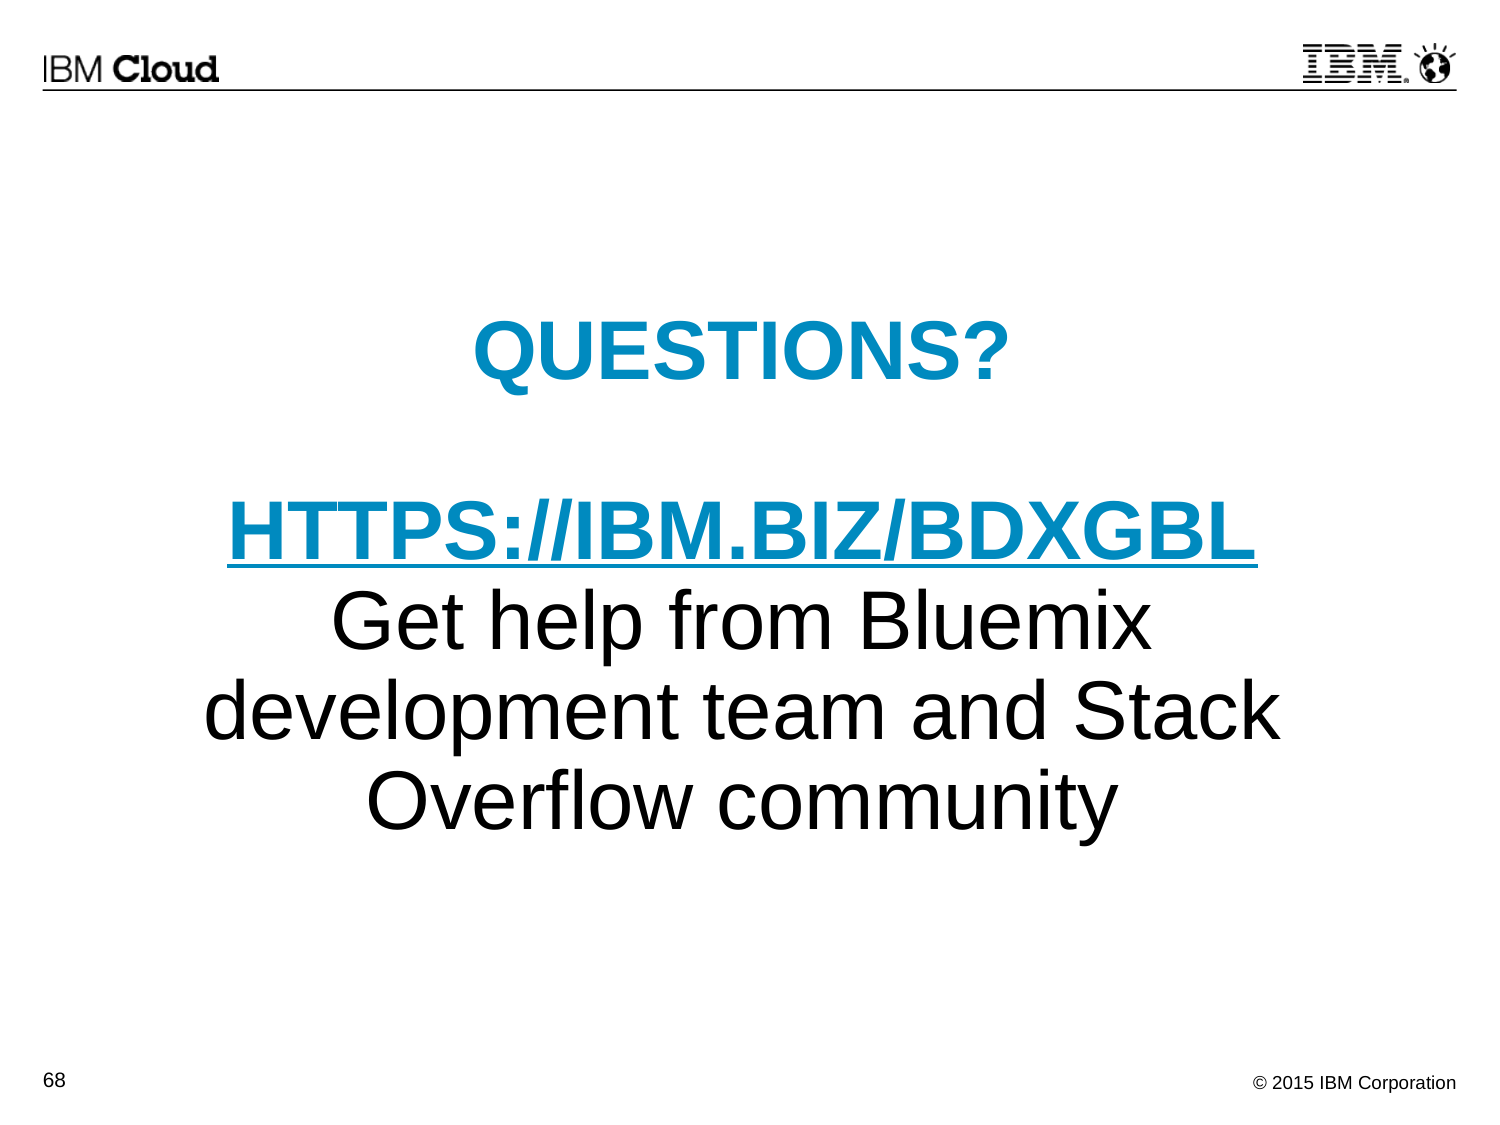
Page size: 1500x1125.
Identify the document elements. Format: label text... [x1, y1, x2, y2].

picture [1303, 43, 1456, 83]
picture [44, 55, 219, 82]
text_box QUESTIONS? https://ibm.biz/BdXGBL Get help from Bluemix development team and Stack Overflow community [104, 307, 1380, 848]
